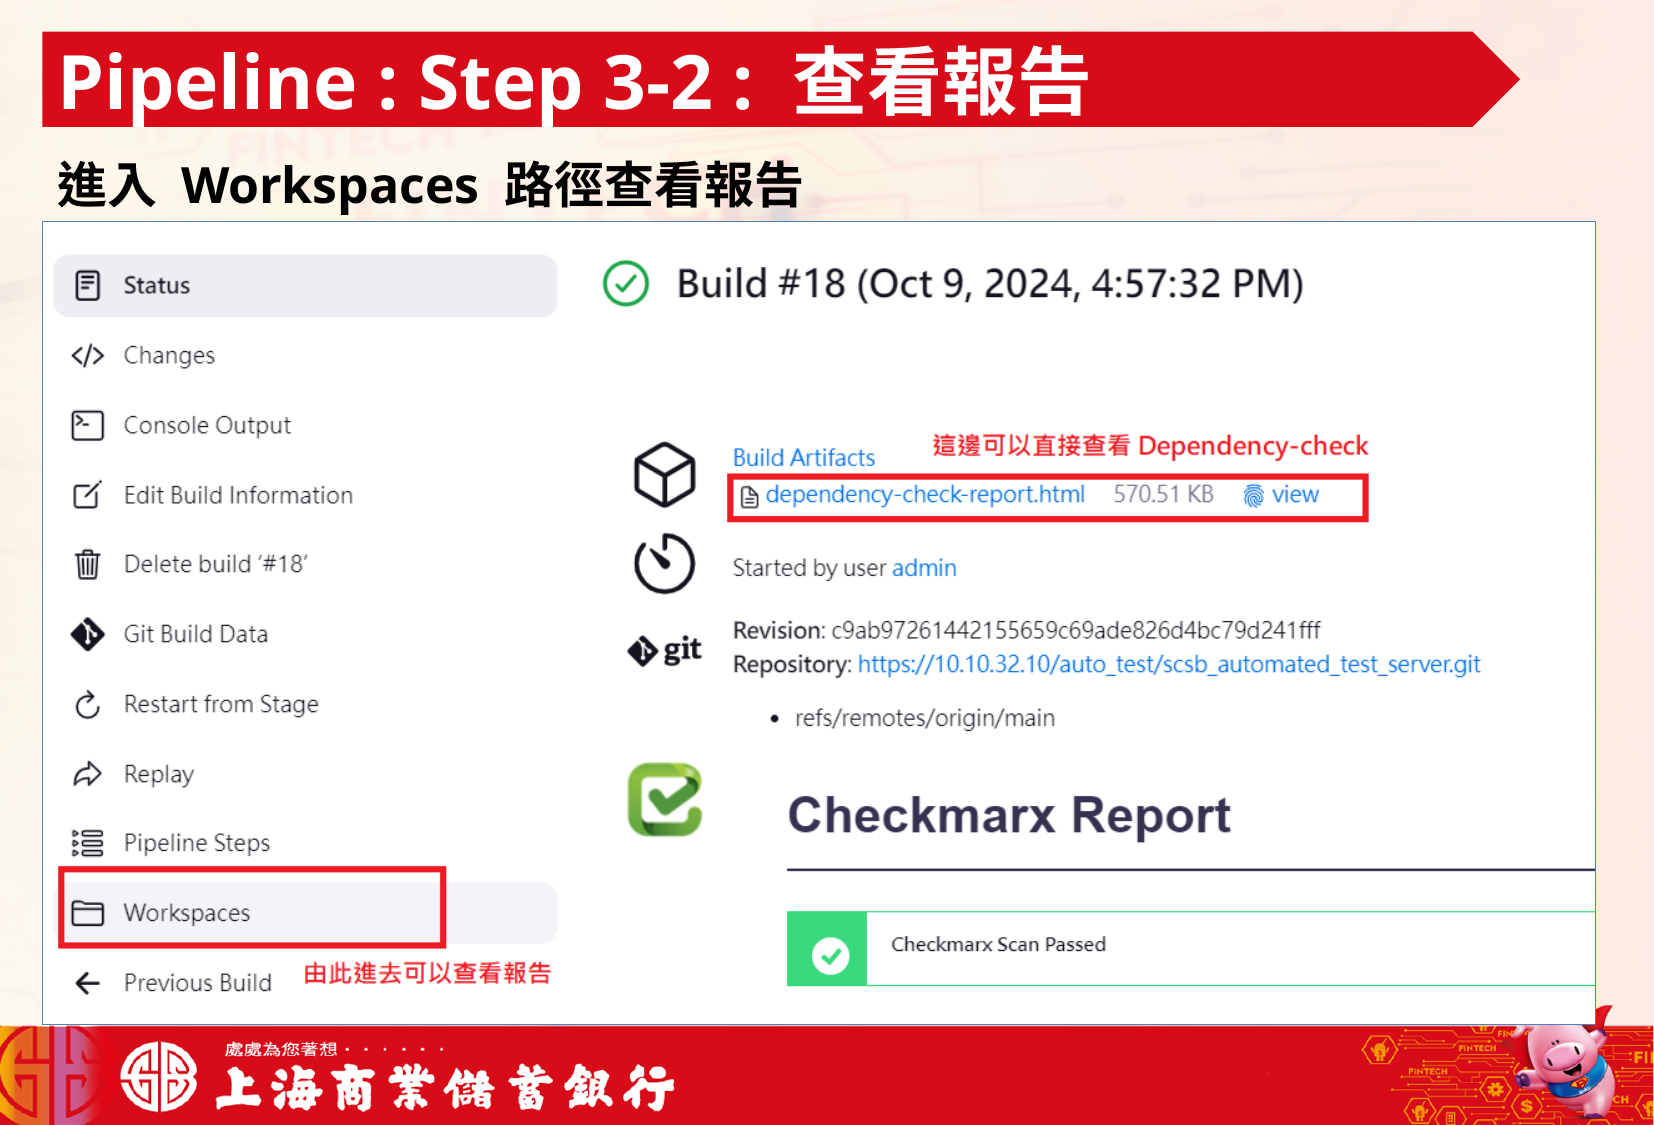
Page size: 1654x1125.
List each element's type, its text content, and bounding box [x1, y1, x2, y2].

text_box 進入 Workspaces 路徑查看報告 [43, 146, 1561, 221]
text_box Pipeline : Step 3-2 : 查看報告 [42, 31, 1521, 127]
picture [0, 0, 1654, 1125]
